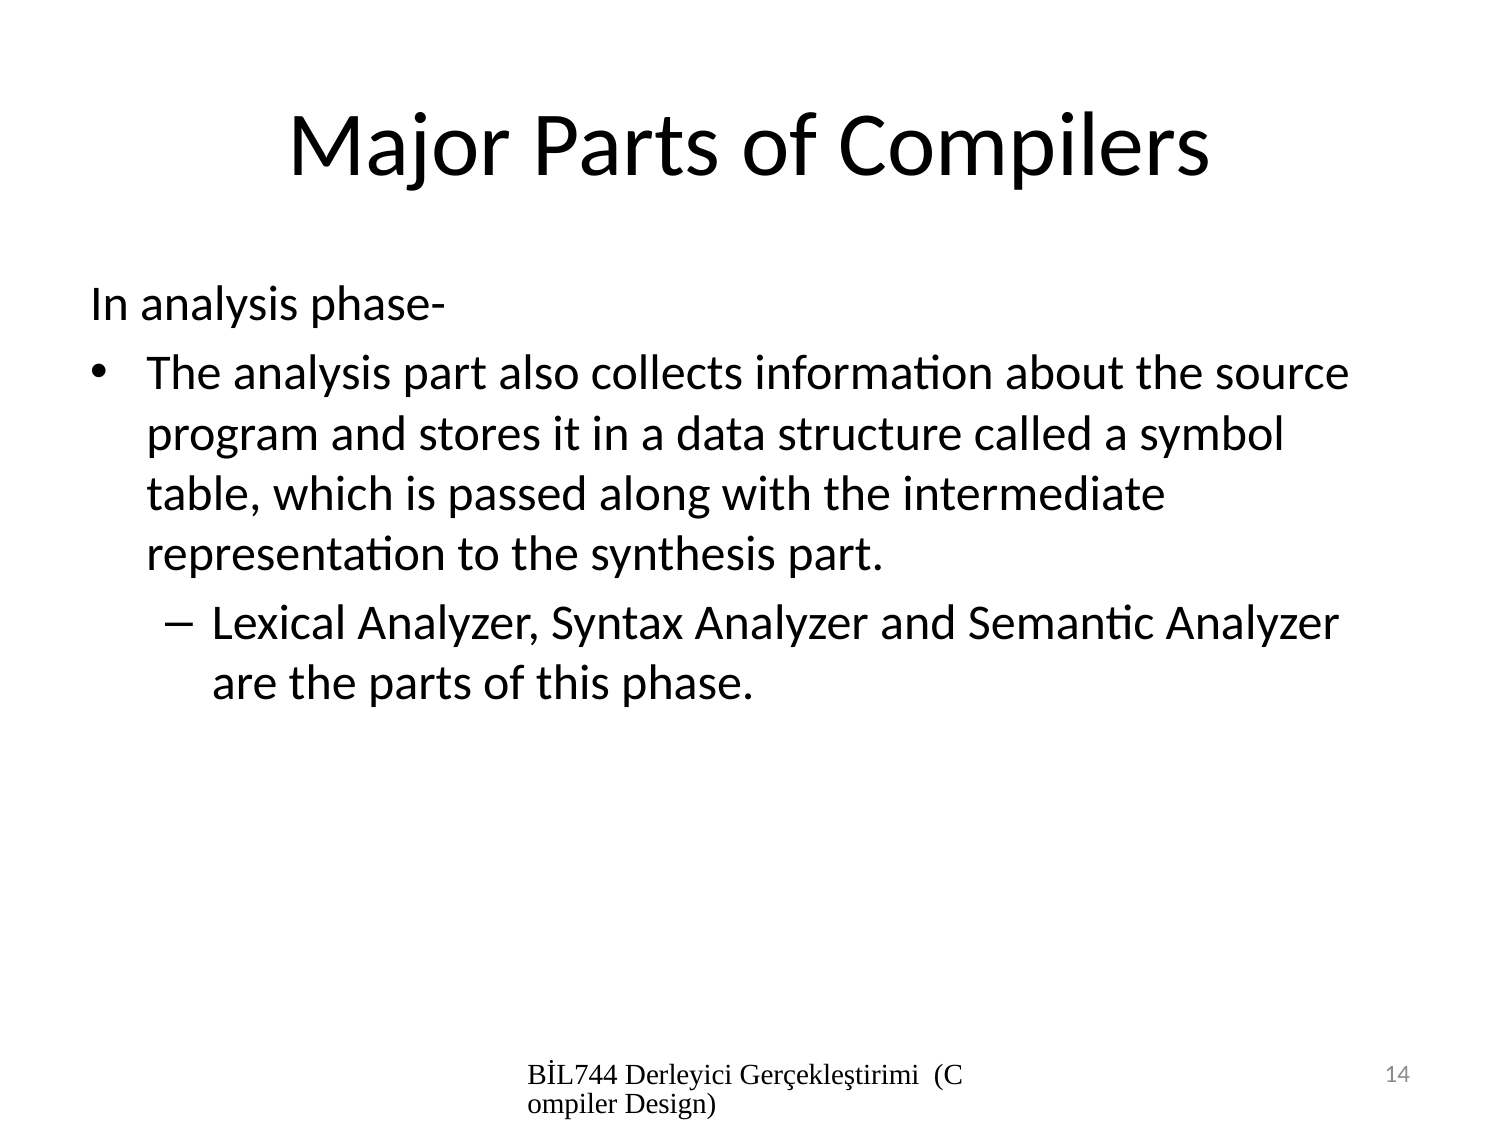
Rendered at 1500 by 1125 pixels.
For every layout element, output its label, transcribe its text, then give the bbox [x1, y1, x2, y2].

slide_number 14 [1074, 1042, 1425, 1103]
list In analysis phase- The analysis part also collects information about the source program and stores it in a data structure called a symbol table, which is passed along with the intermediate representation to the synthesis part. Lexical Analyzer, Syntax Analyzer and Semantic Analyzer are the parts of this phase. [75, 262, 1425, 1005]
title Major Parts of Compilers [75, 45, 1425, 233]
footer BİL744 Derleyici Gerçekleştirimi (Compiler Design) [512, 1042, 988, 1103]
